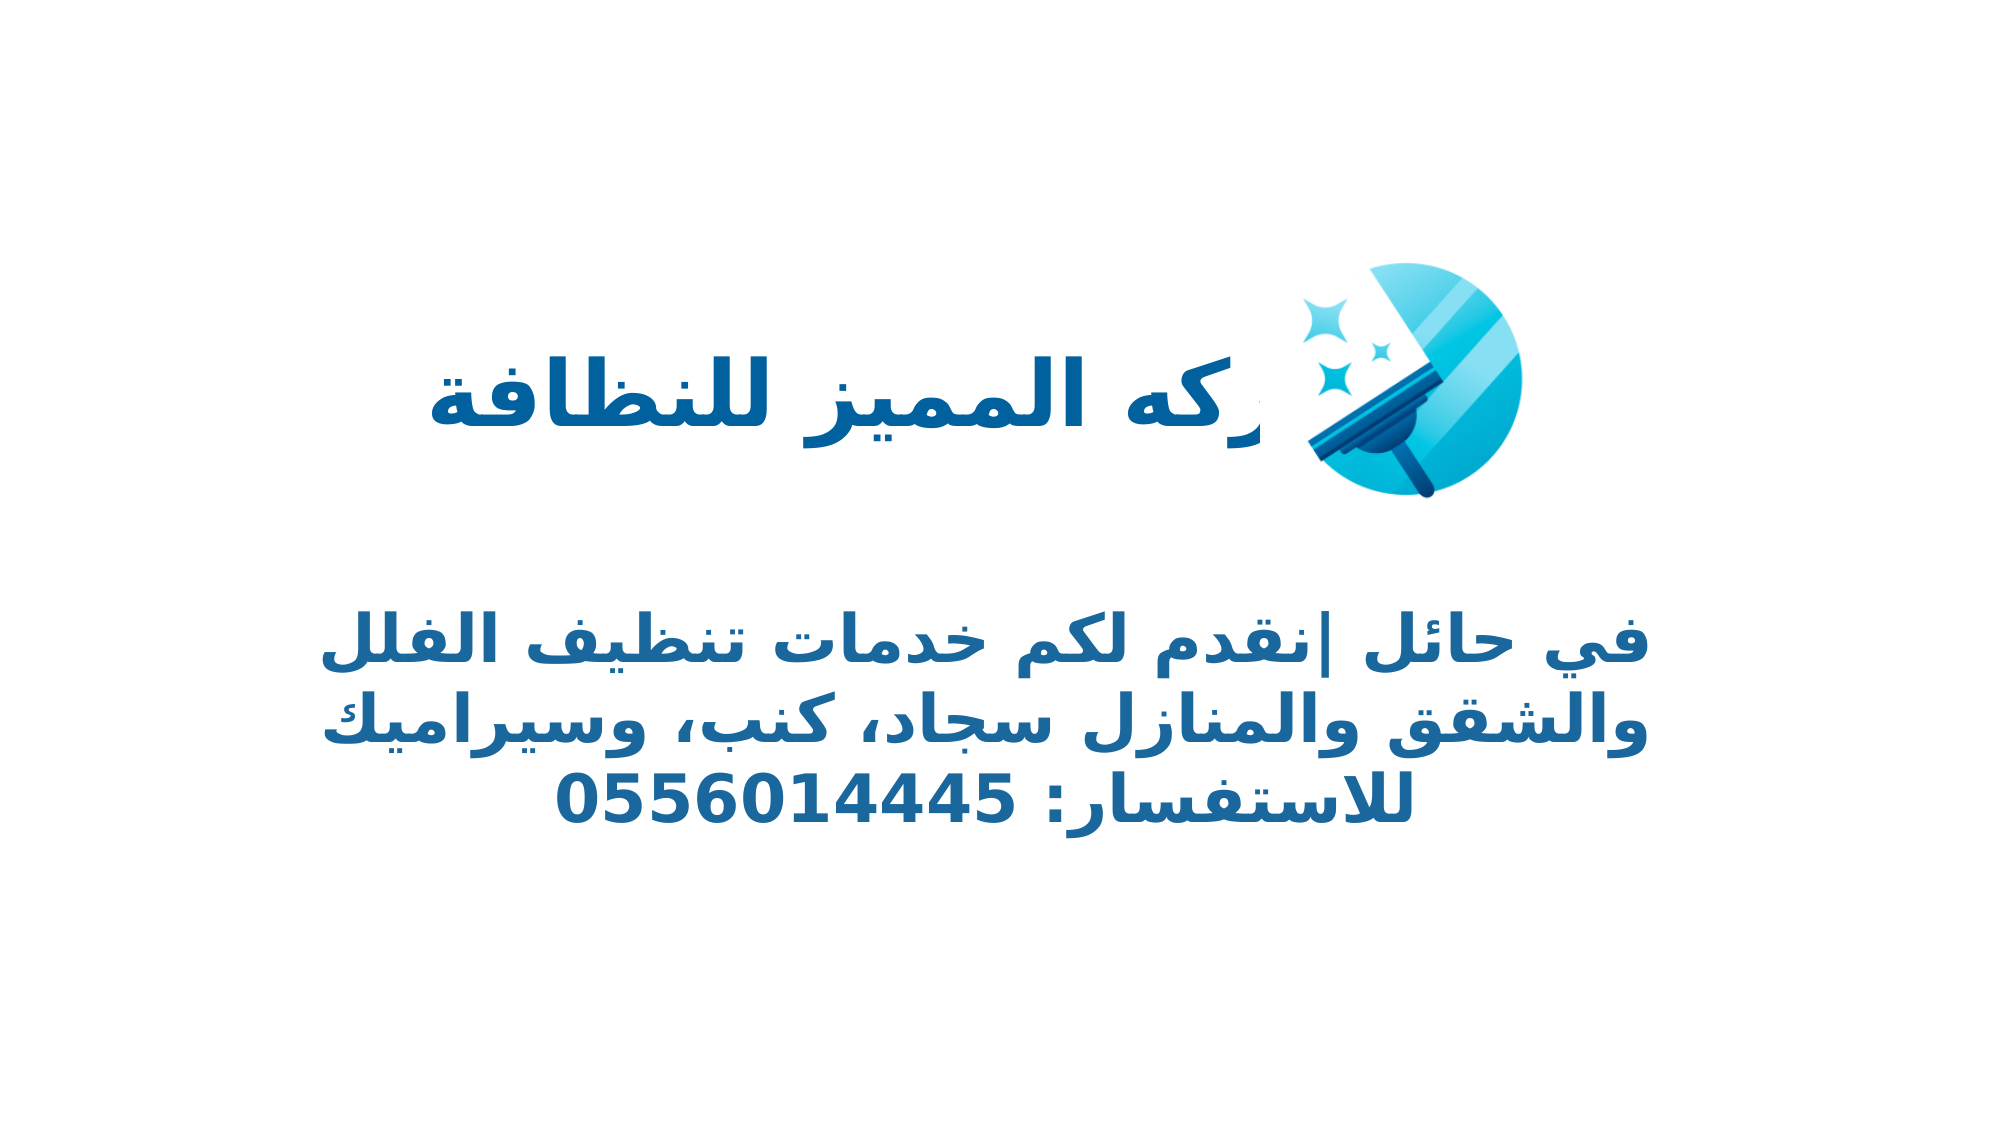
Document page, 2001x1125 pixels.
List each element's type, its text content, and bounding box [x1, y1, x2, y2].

text_box في حائل |نقدم لكم خدمات تنظيف الفلل والشقق والمنازل سجاد، كنب، وسيراميك للاستفسار: 0556014445 [223, 588, 1749, 844]
picture [1260, 246, 1554, 535]
text_box شركه المميز للنظافة [411, 327, 1260, 453]
